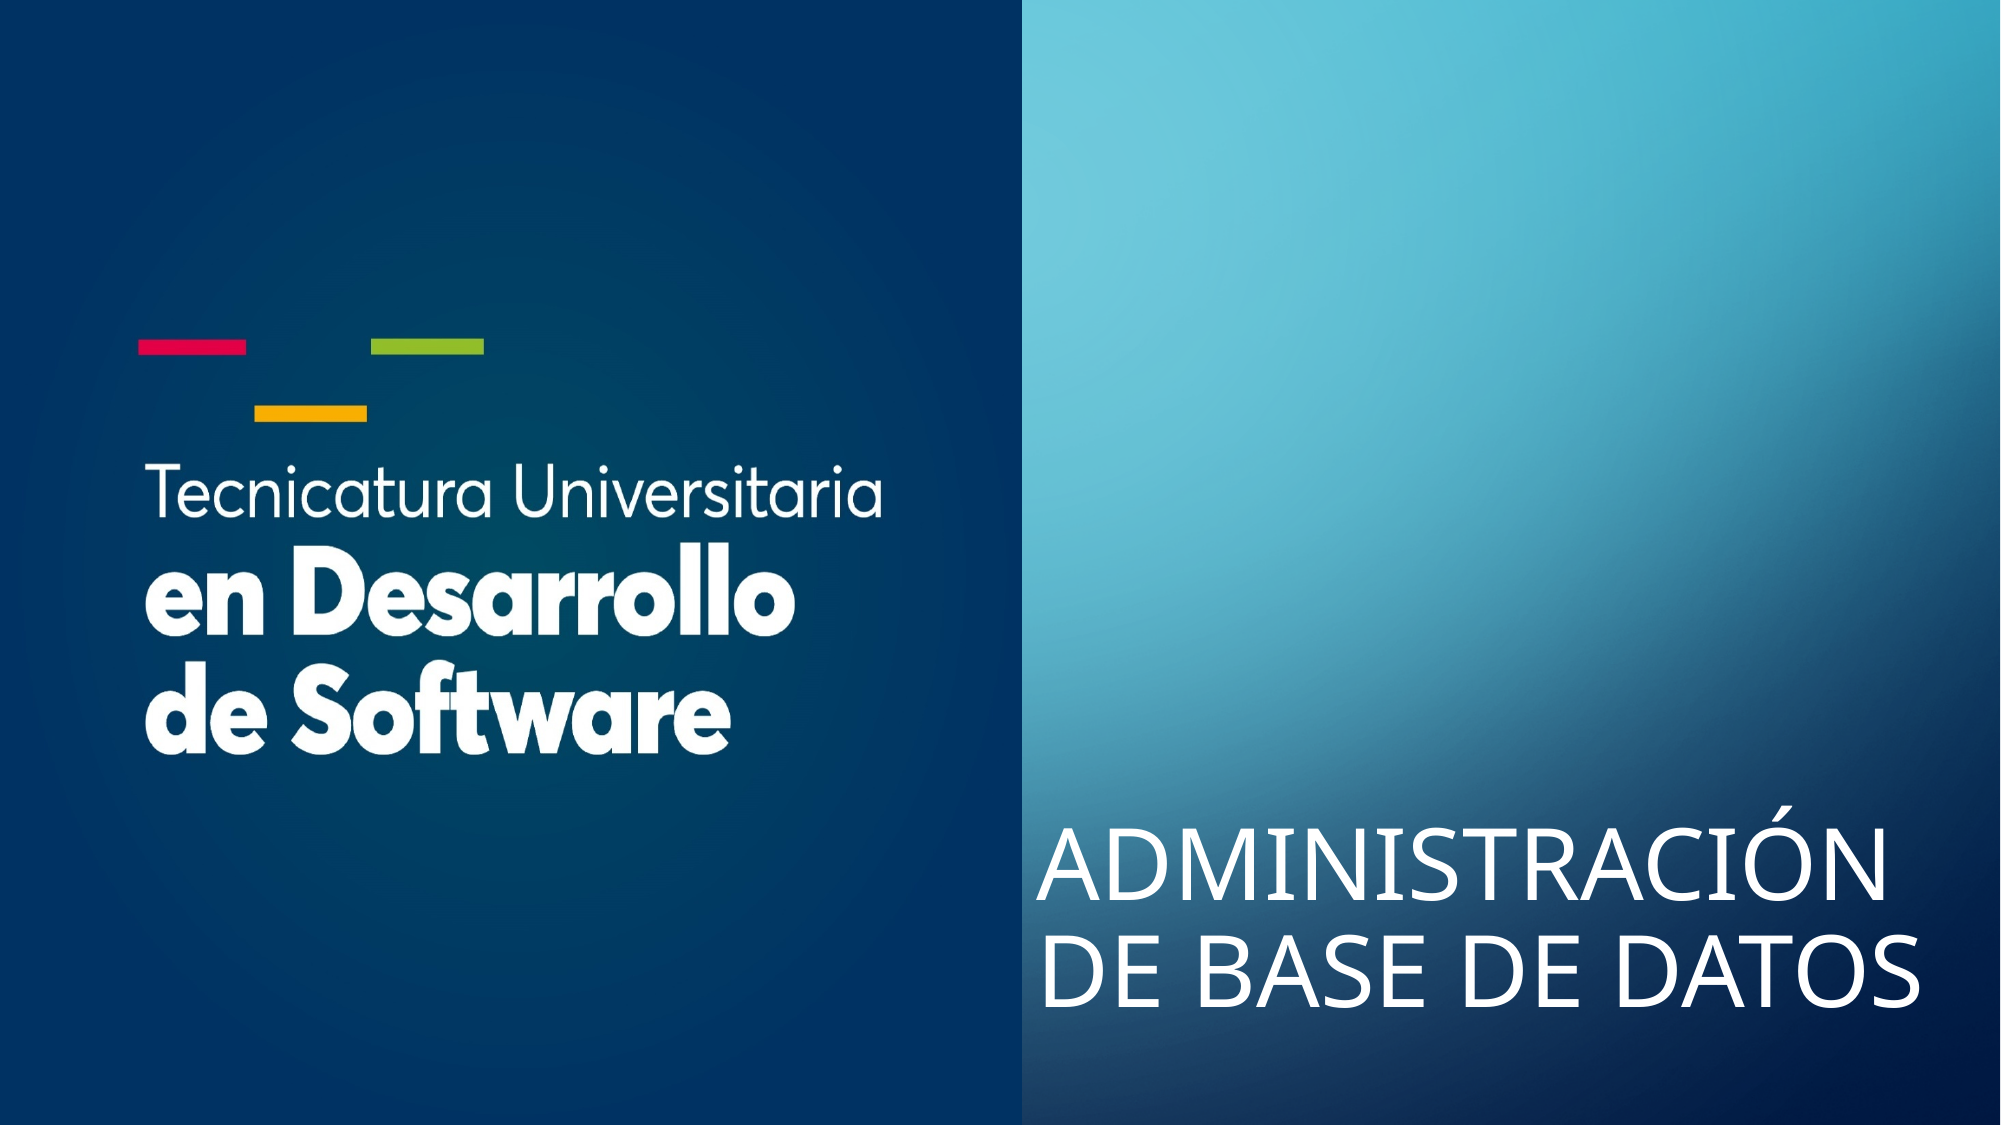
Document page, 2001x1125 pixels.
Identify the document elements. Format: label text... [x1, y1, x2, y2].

picture [0, 0, 1022, 1125]
title ADMINISTRACIÓN DE BASE DE DATOS [1022, 532, 2000, 1037]
